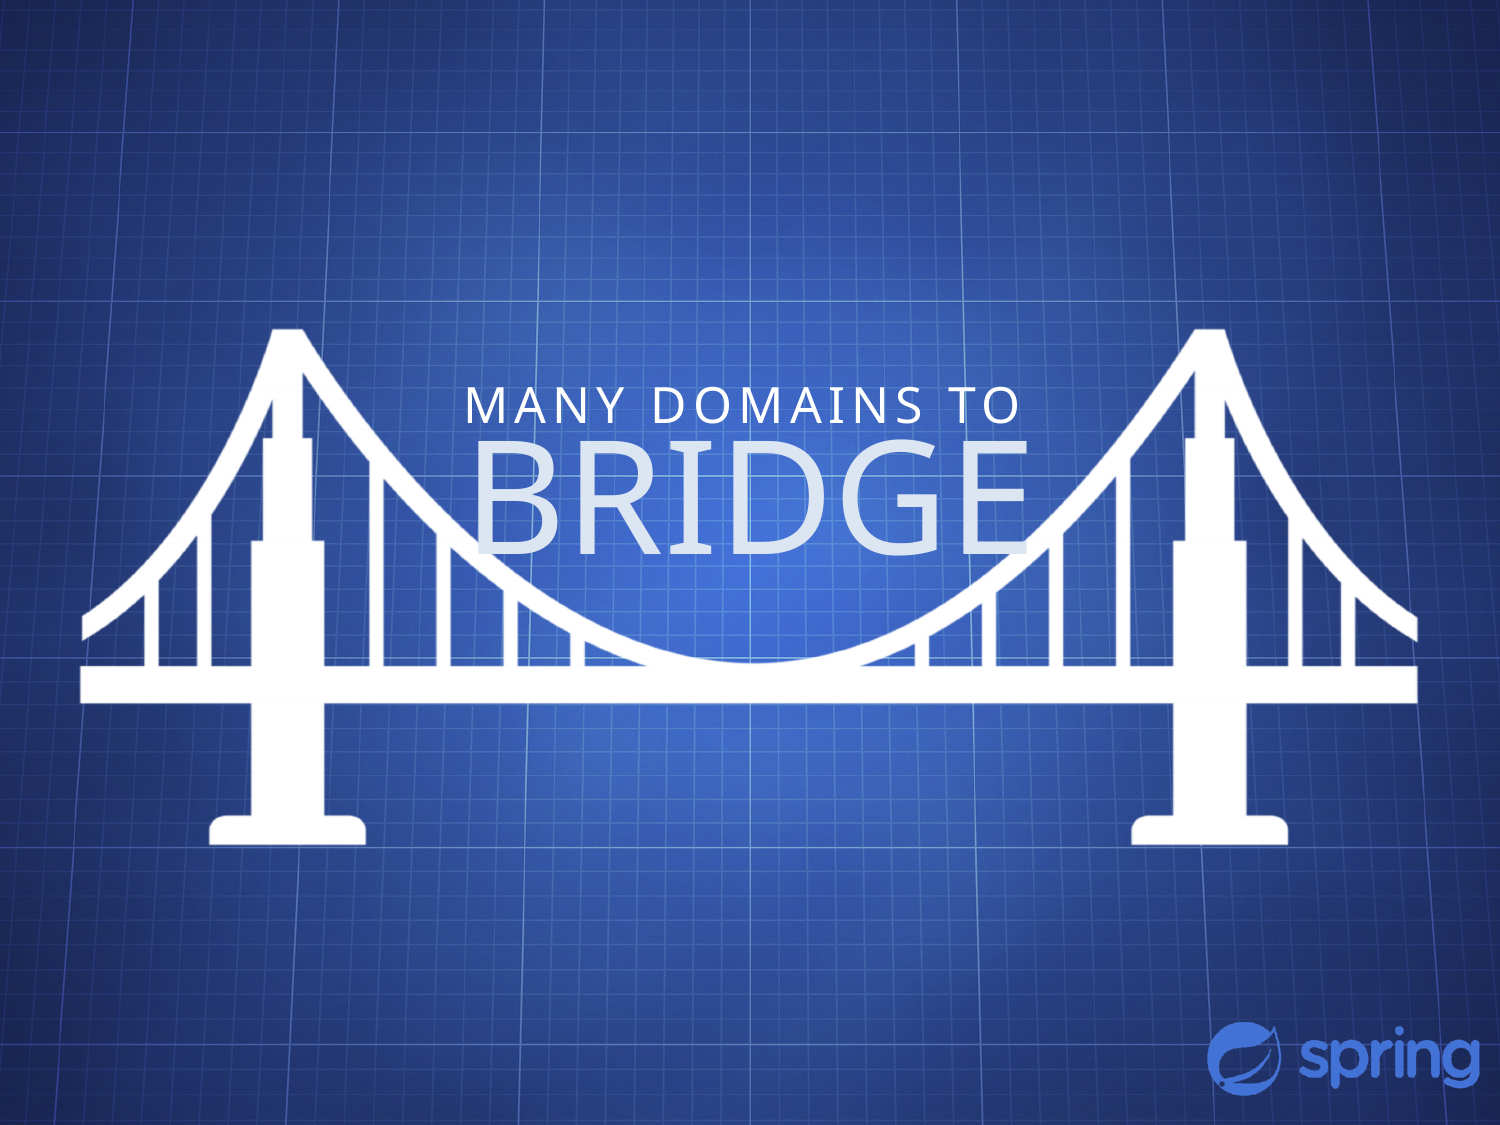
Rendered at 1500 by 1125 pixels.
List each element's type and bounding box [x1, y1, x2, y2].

picture [0, 0, 1500, 1125]
text_box [74, 57, 1425, 1125]
